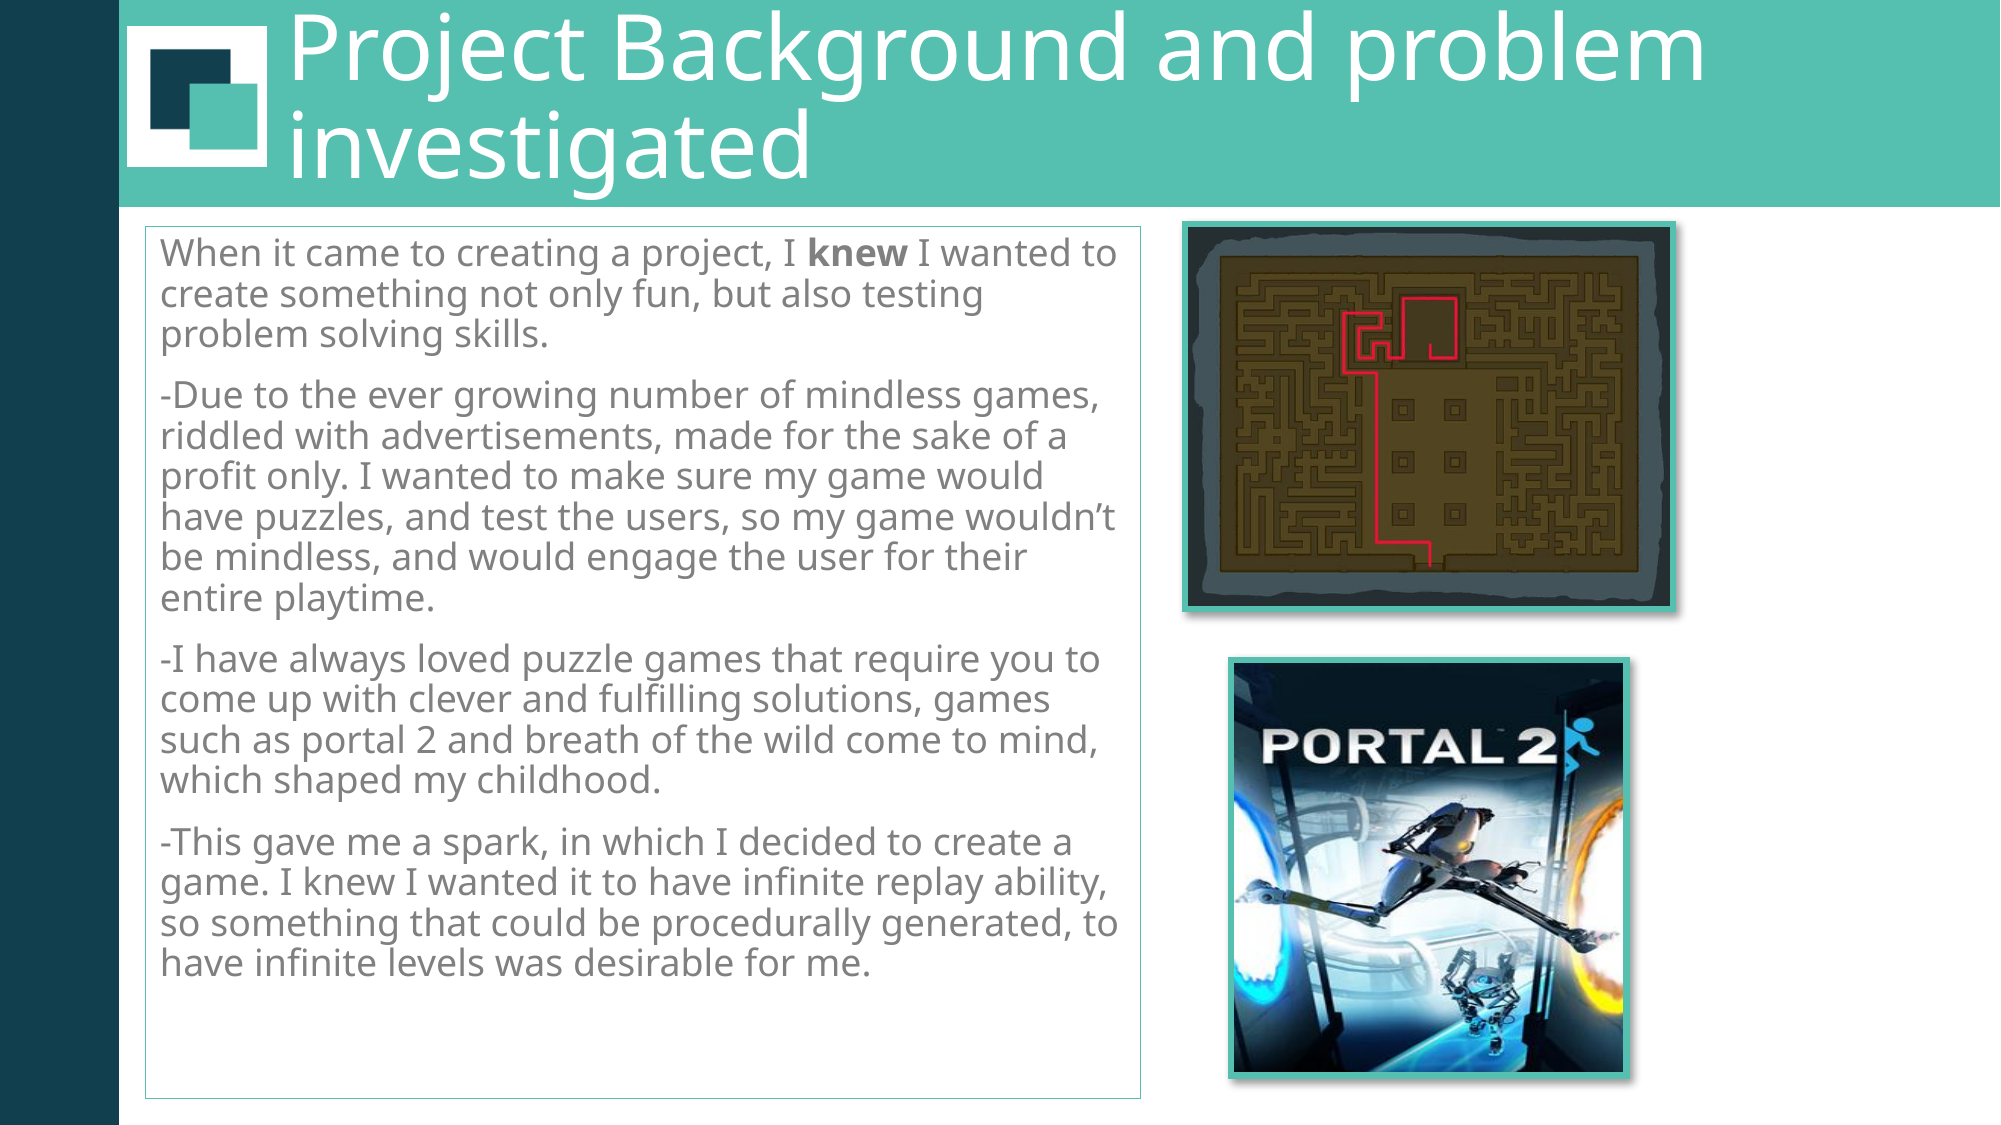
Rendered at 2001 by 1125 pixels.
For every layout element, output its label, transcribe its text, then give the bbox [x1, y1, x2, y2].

picture [1187, 226, 1670, 607]
picture [0, 0, 2000, 1125]
subtitle When it came to creating a project, I knew I wanted to create something not only fun, but also testing problem solving skills. -Due to the ever growing number of mindless games, riddled with advertisements, made for the sake of a profit only. I wanted to make sure my game would have puzzles, and test the users, so my game wouldn’t be mindless, and would engage the user for their entire playtime. -I have always loved puzzle games that require you to come up with clever and fulfilling solutions, games such as portal 2 and breath of the wild come to mind, which shaped my childhood. -This gave me a spark, in which I decided to create a game. I knew I wanted it to have infinite replay ability, so something that could be procedurally generated, to have infinite levels was desirable for me. [145, 226, 1141, 1099]
picture [1233, 662, 1624, 1073]
